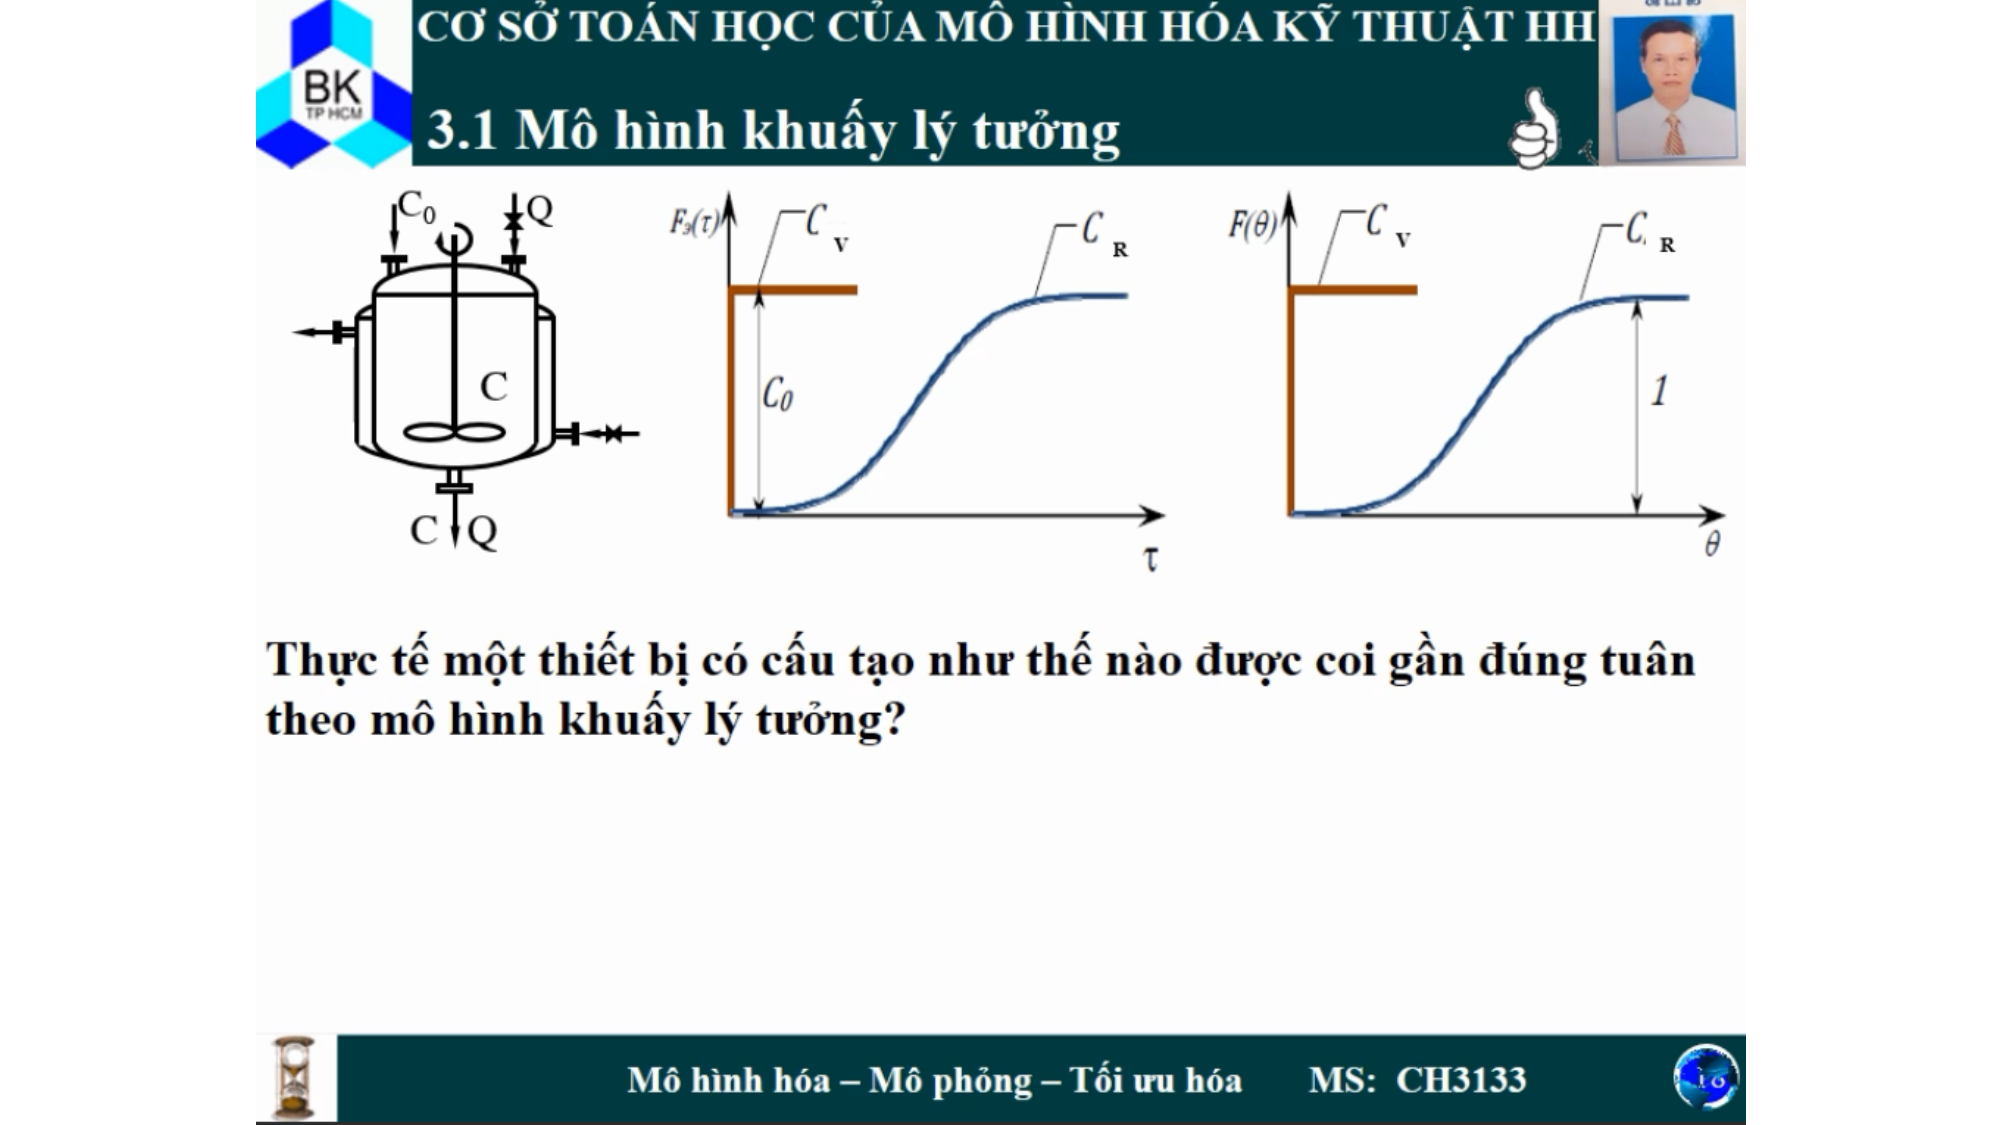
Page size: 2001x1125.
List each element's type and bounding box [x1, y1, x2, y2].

picture [256, 0, 1746, 1125]
